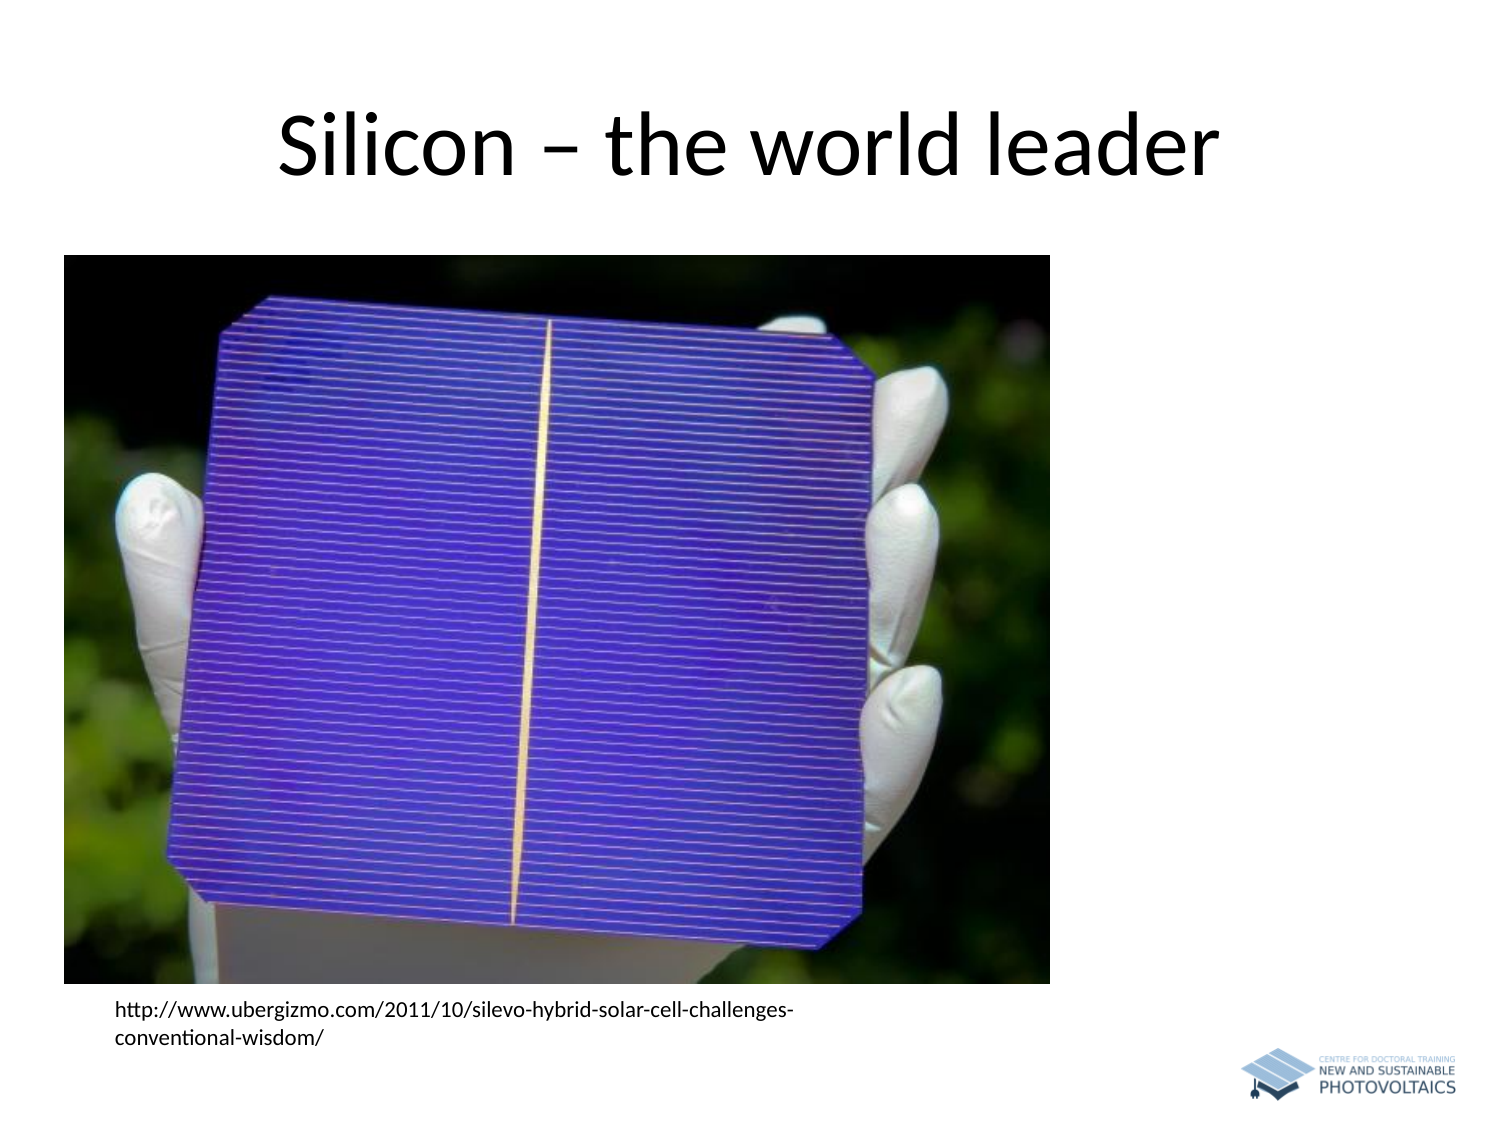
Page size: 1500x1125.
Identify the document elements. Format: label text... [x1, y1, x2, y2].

picture [1237, 1046, 1459, 1104]
picture [64, 255, 1051, 984]
title Silicon – the world leader [75, 45, 1425, 233]
text_box http://www.ubergizmo.com/2011/10/silevo-hybrid-solar-cell-challenges-conventional-wisdom/ [100, 991, 851, 1058]
